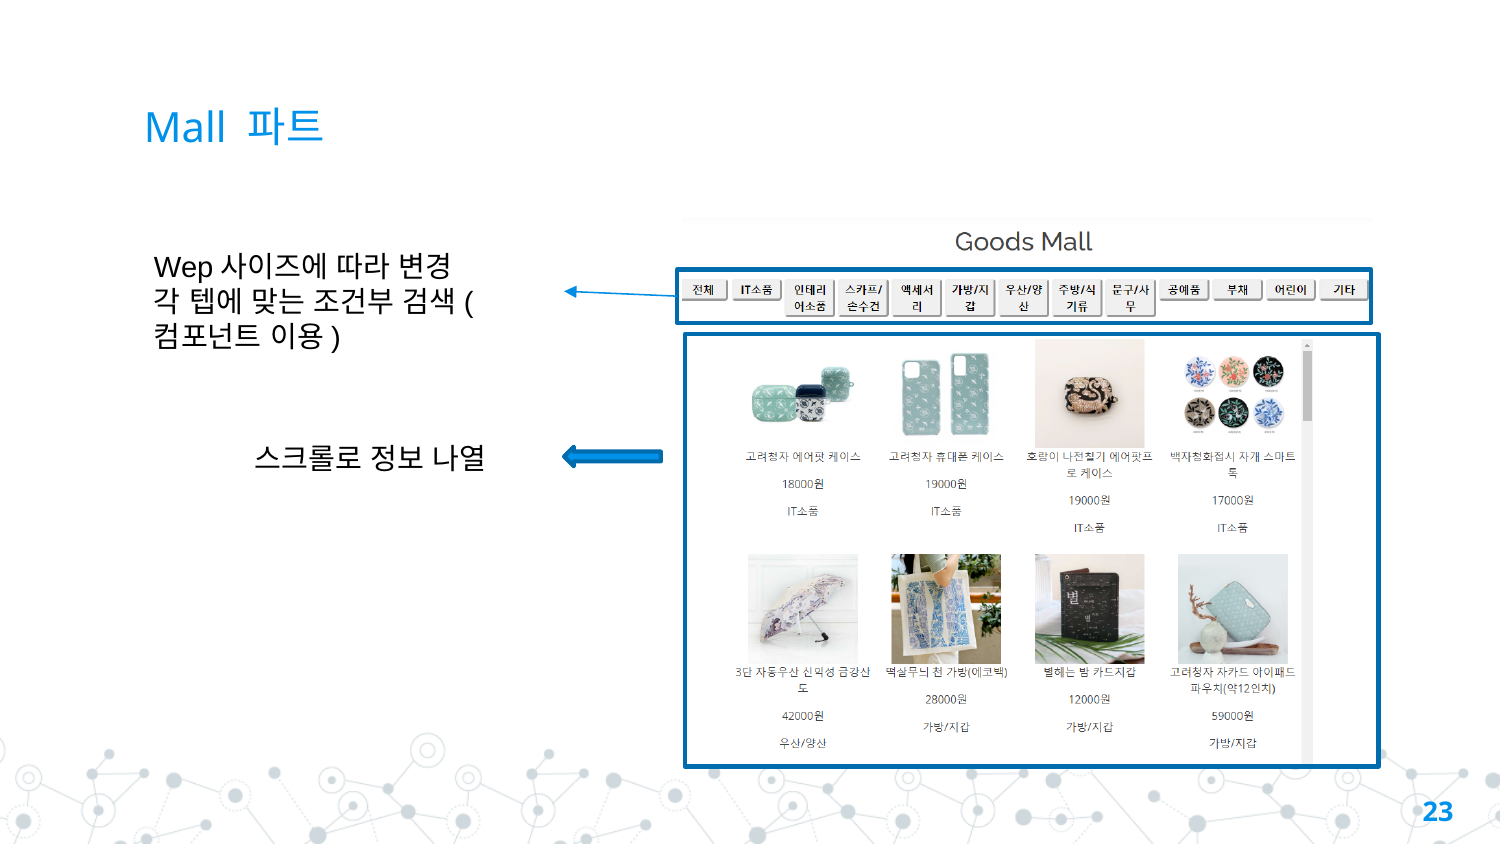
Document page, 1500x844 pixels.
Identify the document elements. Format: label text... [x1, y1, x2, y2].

text_box 스크롤로 정보 나열 [239, 432, 502, 483]
slide_number 23 [1378, 779, 1469, 844]
text_box Wep사이즈에 따라 변경 각 텝에 맞는 조건부 검색(컴포넌트 이용) [139, 241, 537, 362]
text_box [563, 291, 678, 297]
text_box [1375, 332, 1381, 769]
text_box [561, 444, 663, 469]
title Mall 파트 [128, 50, 1372, 166]
picture [0, 0, 1500, 844]
